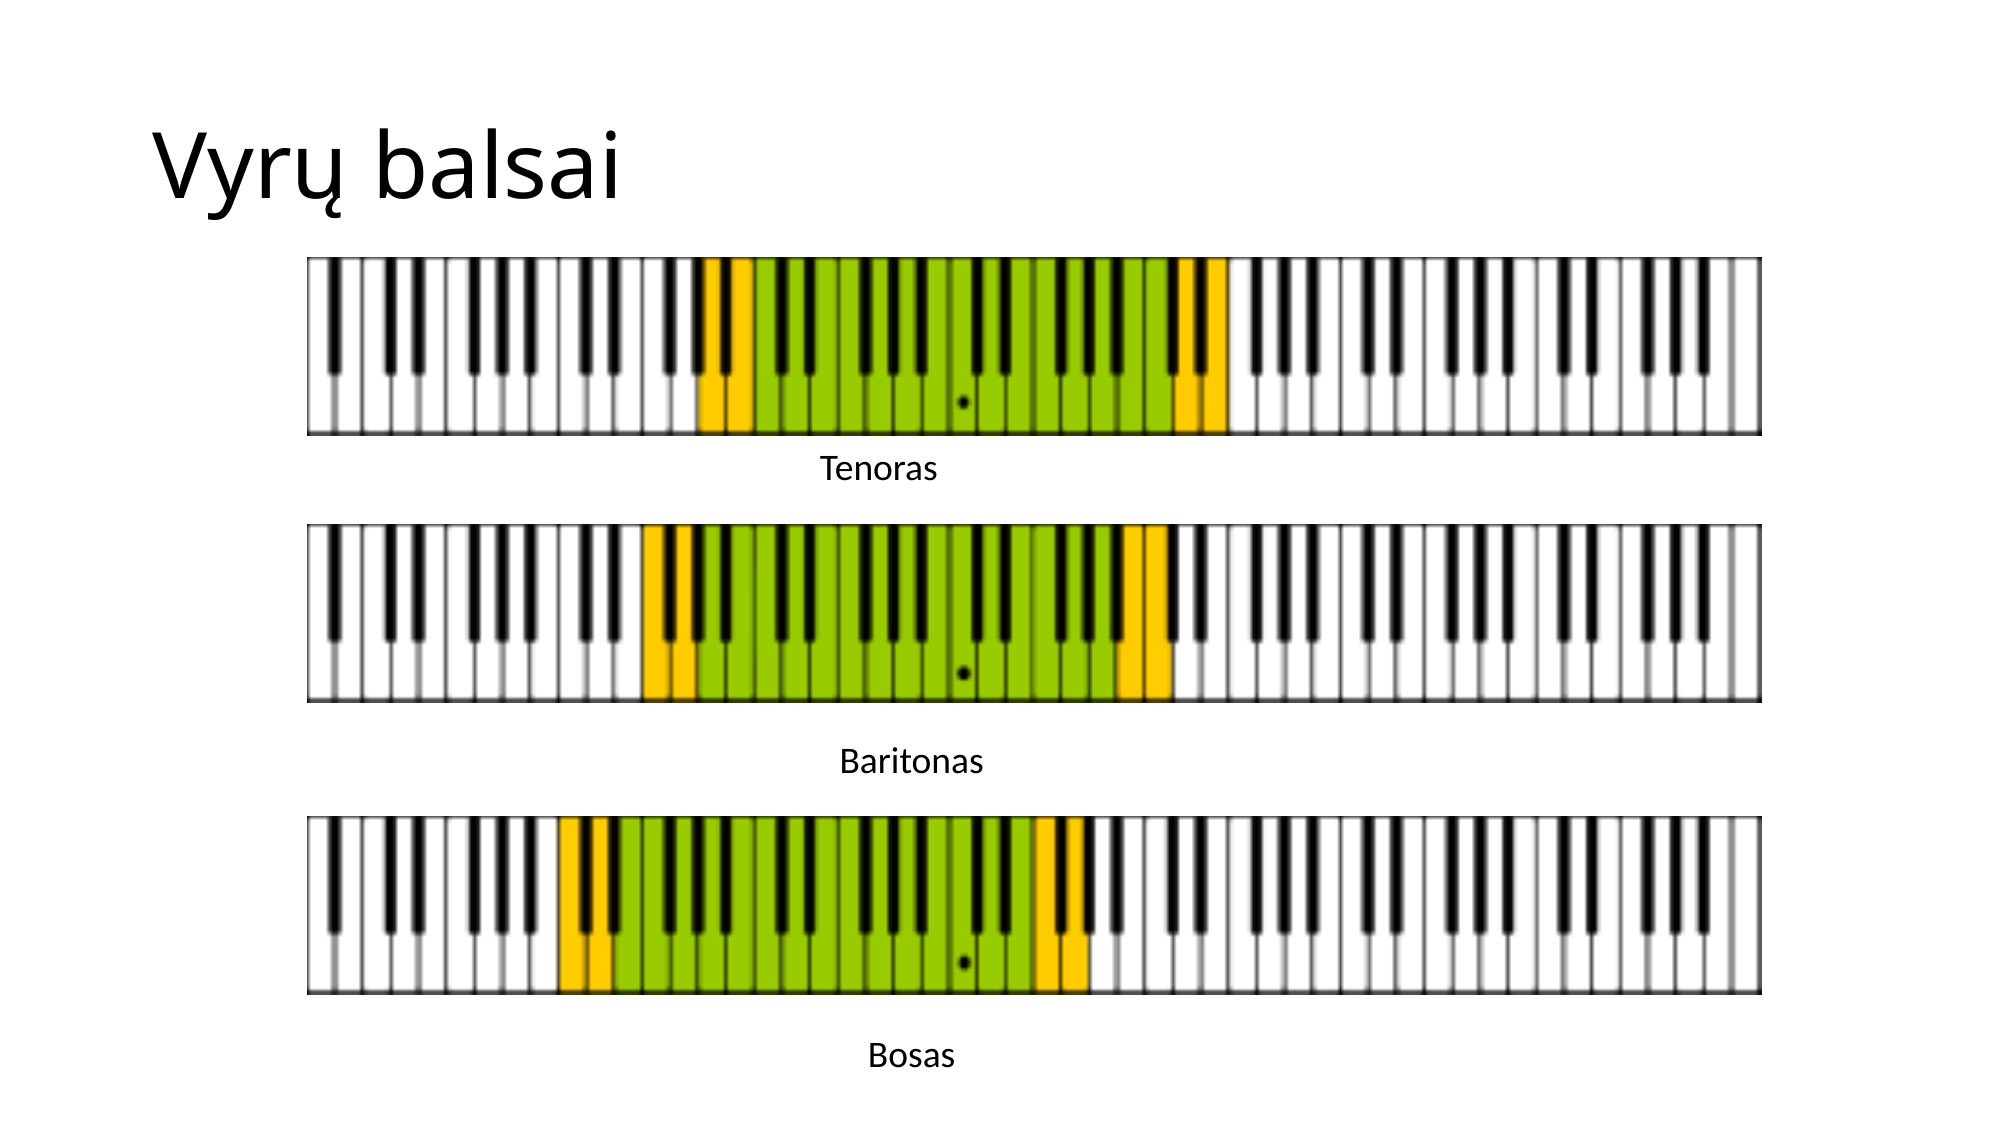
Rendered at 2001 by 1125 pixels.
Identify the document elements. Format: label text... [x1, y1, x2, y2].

picture [307, 524, 1762, 703]
picture [307, 815, 1762, 995]
picture [307, 257, 1762, 436]
text_box Baritonas [824, 728, 1000, 789]
text_box Bosas [853, 1022, 971, 1083]
text_box Tenoras [804, 436, 953, 496]
title Vyrų balsai [137, 59, 1863, 278]
